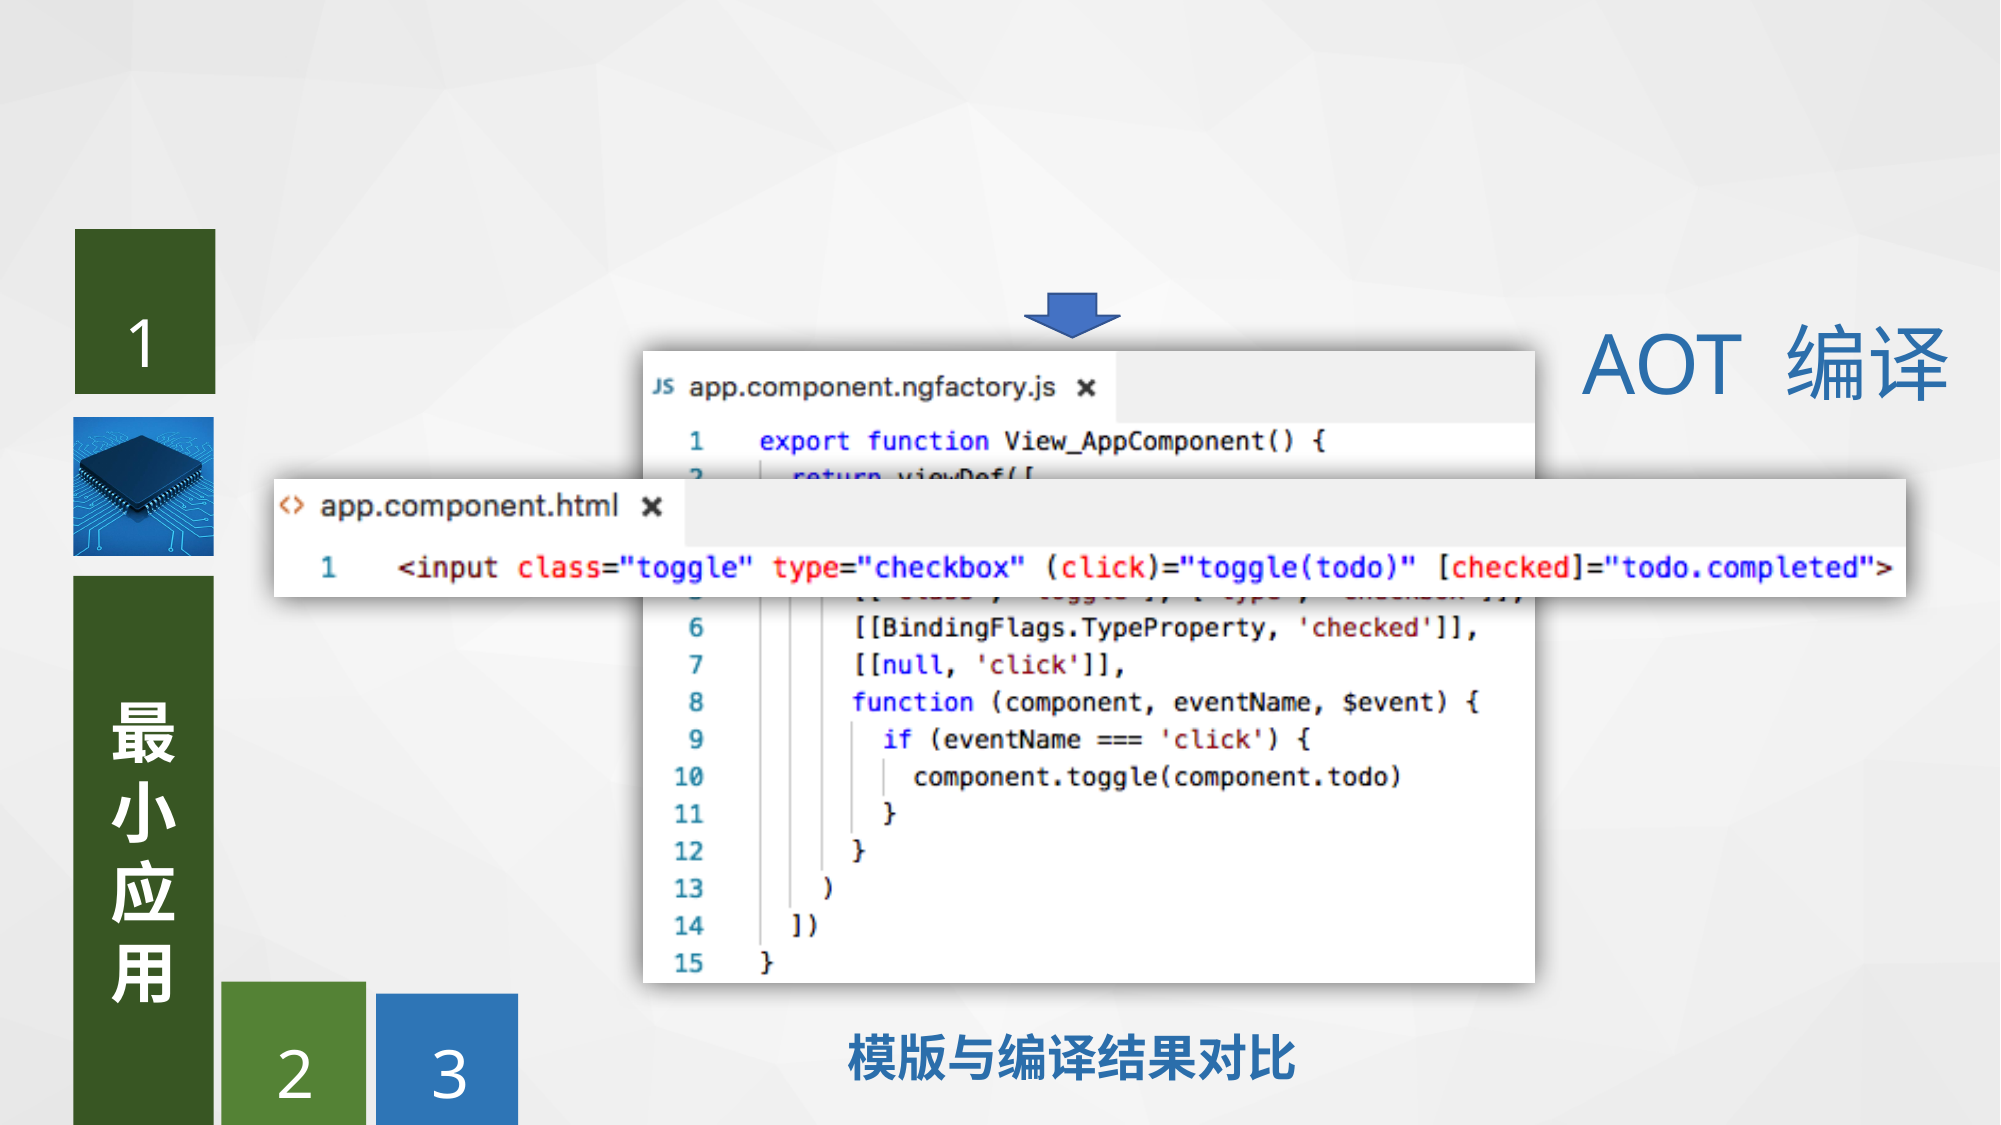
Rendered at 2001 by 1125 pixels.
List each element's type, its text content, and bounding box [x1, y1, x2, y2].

picture [0, 0, 2000, 1125]
text_box 模版与编译结果对比 [750, 1019, 1394, 1094]
text_box [1024, 292, 1121, 339]
text_box AOT 编译 [1557, 303, 1977, 419]
